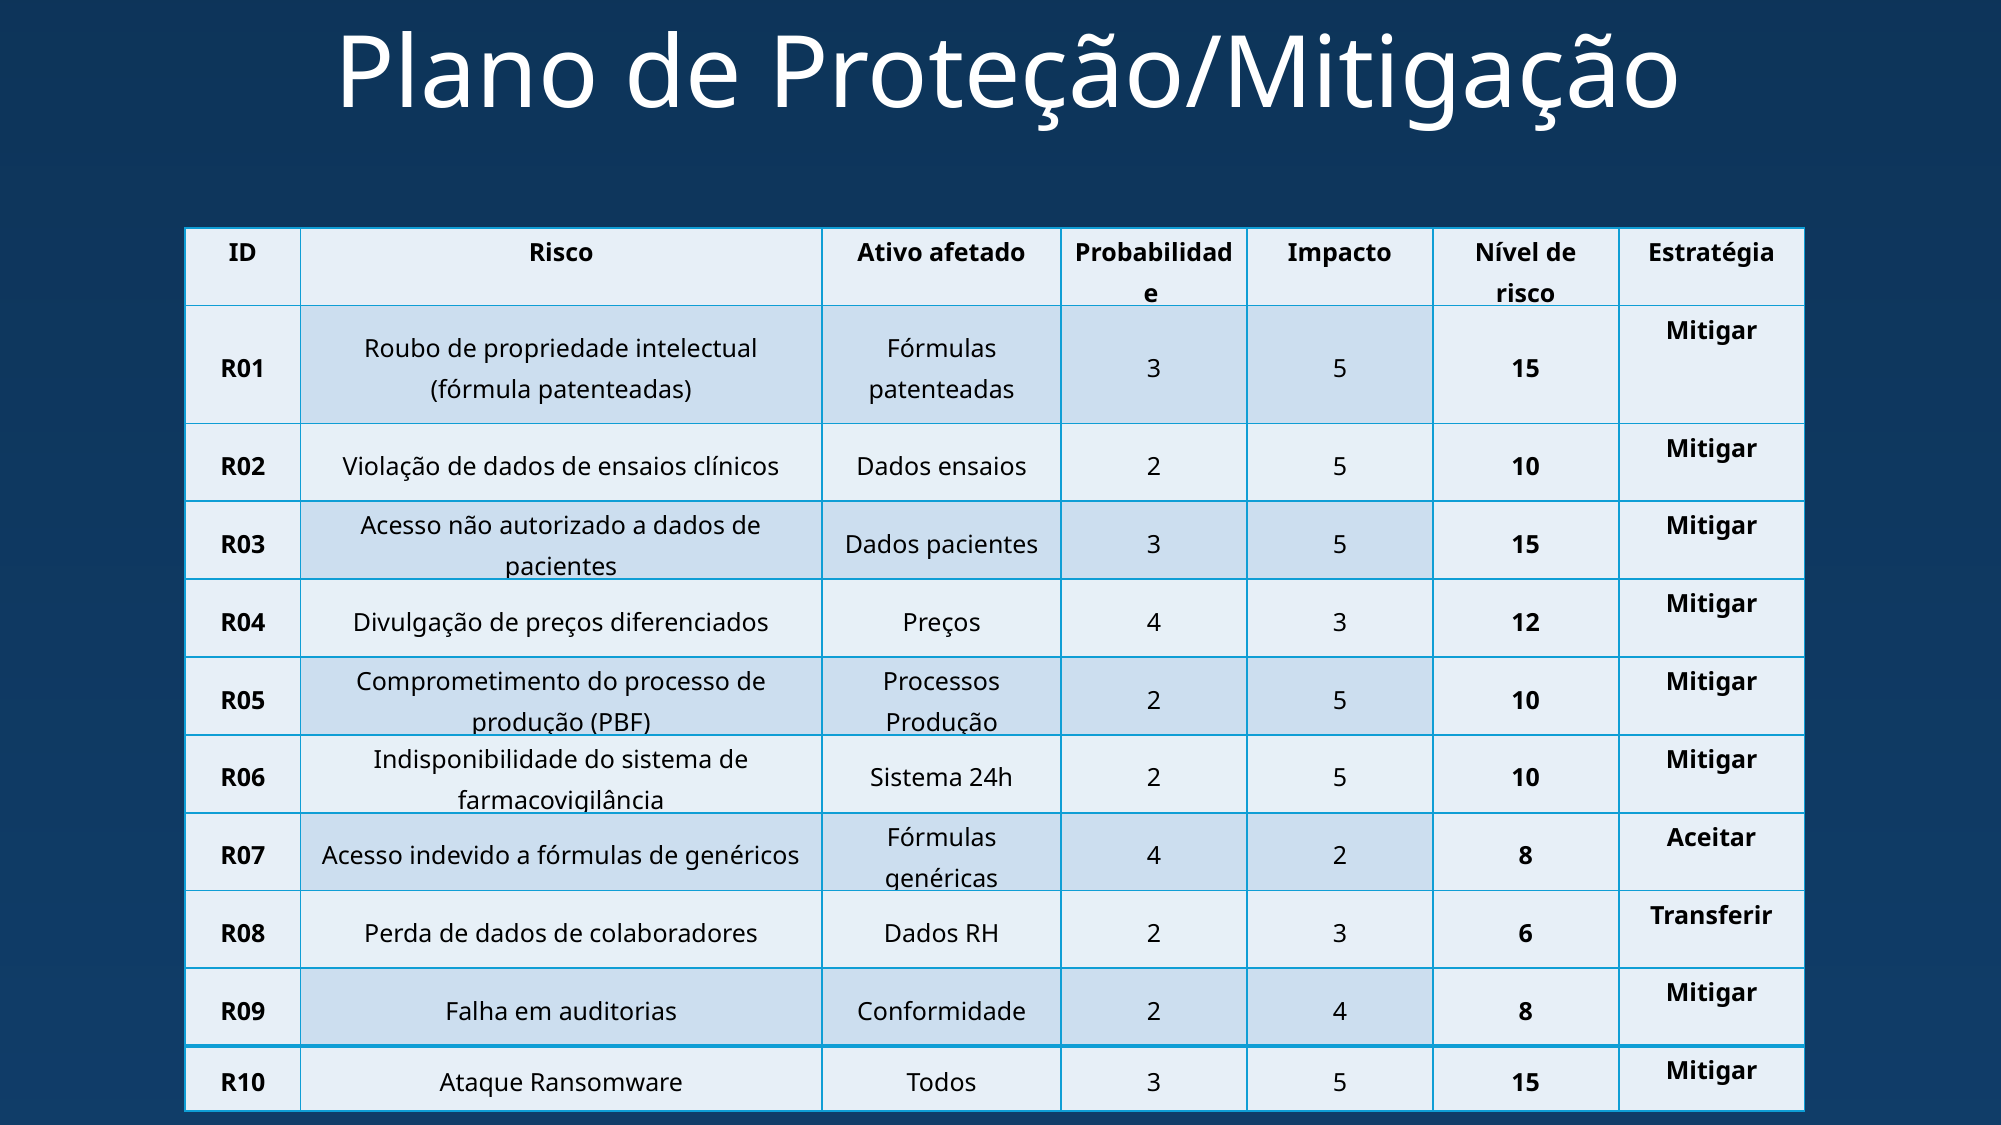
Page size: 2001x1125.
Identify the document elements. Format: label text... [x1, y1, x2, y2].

table_cell Fórmulas patenteadas [823, 306, 1060, 423]
table_cell 2 [1062, 736, 1246, 812]
table_cell R02 [186, 424, 300, 500]
table_cell Mitigar [1620, 306, 1804, 423]
table_header Nível de risco [1434, 229, 1618, 305]
table_cell Dados RH [823, 891, 1060, 967]
table_cell Mitigar [1620, 969, 1804, 1044]
table_cell 4 [1062, 814, 1246, 890]
table_cell Mitigar [1620, 1048, 1804, 1110]
table_cell Ataque Ransomware [301, 1048, 821, 1110]
table_cell 2 [1248, 814, 1432, 890]
table_cell Falha em auditorias [301, 969, 821, 1044]
table_cell Comprometimento do processo de produção (PBF) [301, 658, 821, 734]
table_cell 3 [1062, 306, 1246, 423]
table_cell Mitigar [1620, 736, 1804, 812]
table_header Ativo afetado [823, 229, 1060, 305]
table_cell Mitigar [1620, 424, 1804, 500]
table_cell 5 [1248, 1048, 1432, 1110]
table_header Impacto [1248, 229, 1432, 305]
table_cell R04 [186, 580, 300, 656]
table_cell Processos Produção [823, 658, 1060, 734]
table_cell Transferir [1620, 891, 1804, 967]
table_cell Conformidade [823, 969, 1060, 1044]
table_cell Perda de dados de colaboradores [301, 891, 821, 967]
table_cell 2 [1062, 424, 1246, 500]
table_cell Aceitar [1620, 814, 1804, 890]
table_cell Fórmulas genéricas [823, 814, 1060, 890]
table_header Risco [301, 229, 821, 305]
table_cell Mitigar [1620, 658, 1804, 734]
table_header Probabilidade [1062, 229, 1246, 305]
table_cell 15 [1434, 1048, 1618, 1110]
table_cell 10 [1434, 658, 1618, 734]
table_cell Mitigar [1620, 580, 1804, 656]
table_cell R08 [186, 891, 300, 967]
table_cell Violação de dados de ensaios clínicos [301, 424, 821, 500]
table_cell 3 [1248, 580, 1432, 656]
table_cell 10 [1434, 736, 1618, 812]
table_cell Mitigar [1620, 502, 1804, 578]
table_cell 10 [1434, 424, 1618, 500]
table_cell Indisponibilidade do sistema de farmacovigilância [301, 736, 821, 812]
table_cell 12 [1434, 580, 1618, 656]
table_cell 2 [1062, 891, 1246, 967]
table_cell R06 [186, 736, 300, 812]
table_cell 15 [1434, 306, 1618, 423]
table_cell R03 [186, 502, 300, 578]
text_box Plano de Proteção/Mitigação [319, 0, 1699, 135]
table_cell 3 [1248, 891, 1432, 967]
table_cell Preços [823, 580, 1060, 656]
table_cell Acesso não autorizado a dados de pacientes [301, 502, 821, 578]
table_cell 15 [1434, 502, 1618, 578]
table_cell Sistema 24h [823, 736, 1060, 812]
table_cell 5 [1248, 658, 1432, 734]
table_cell 6 [1434, 891, 1618, 967]
table_cell 4 [1248, 969, 1432, 1044]
table_cell Todos [823, 1048, 1060, 1110]
table_cell 8 [1434, 814, 1618, 890]
text_box [0, 0, 2000, 1125]
table_cell R09 [186, 969, 300, 1044]
table_cell 3 [1062, 502, 1246, 578]
table_cell R05 [186, 658, 300, 734]
table_cell Divulgação de preços diferenciados [301, 580, 821, 656]
table_header Estratégia [1620, 229, 1804, 305]
table_cell Dados pacientes [823, 502, 1060, 578]
table_cell 5 [1248, 502, 1432, 578]
table_cell 8 [1434, 969, 1618, 1044]
table_cell Dados ensaios [823, 424, 1060, 500]
table_cell R01 [186, 306, 300, 423]
table_cell Acesso indevido a fórmulas de genéricos [301, 814, 821, 890]
table_cell 5 [1248, 736, 1432, 812]
table_cell R07 [186, 814, 300, 890]
table_cell 3 [1062, 1048, 1246, 1110]
table_cell 2 [1062, 658, 1246, 734]
table_cell R10 [186, 1048, 300, 1110]
table_cell 5 [1248, 424, 1432, 500]
table_cell Roubo de propriedade intelectual (fórmula patenteadas) [301, 306, 821, 423]
table_cell 5 [1248, 306, 1432, 423]
table_cell 4 [1062, 580, 1246, 656]
table_cell 2 [1062, 969, 1246, 1044]
table_header ID [186, 229, 300, 305]
